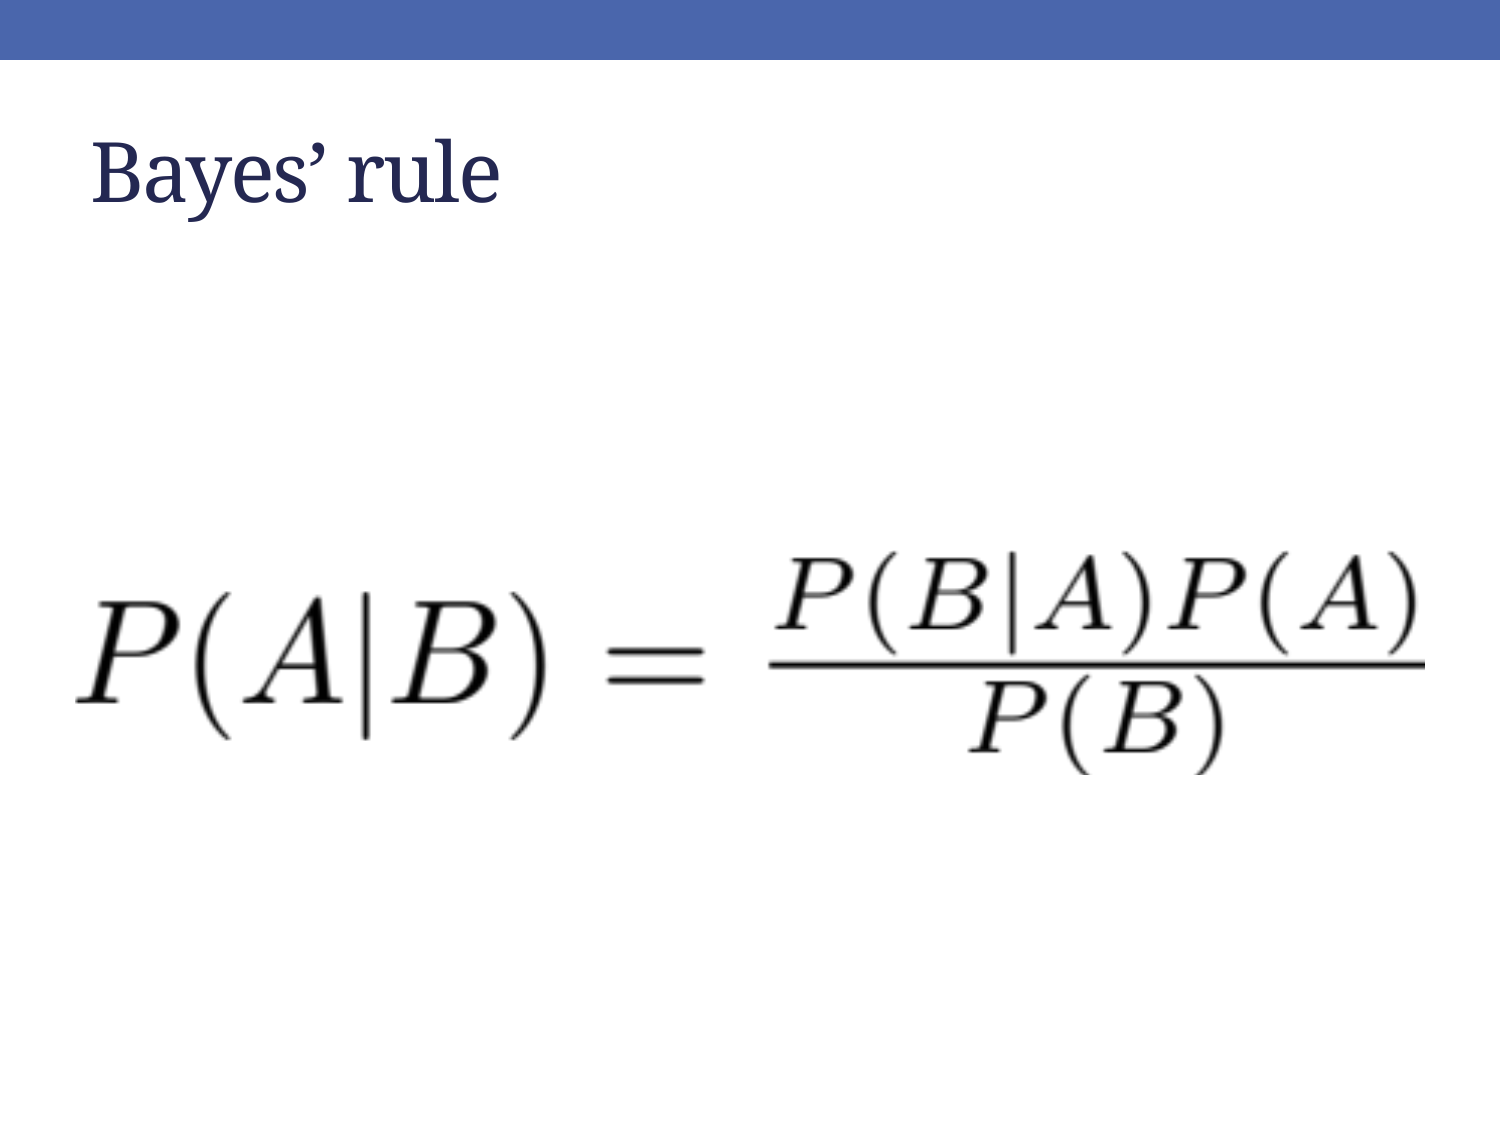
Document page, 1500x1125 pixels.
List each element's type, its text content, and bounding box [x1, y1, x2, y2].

title Bayes’ rule [75, 87, 1425, 250]
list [74, 262, 1426, 1063]
